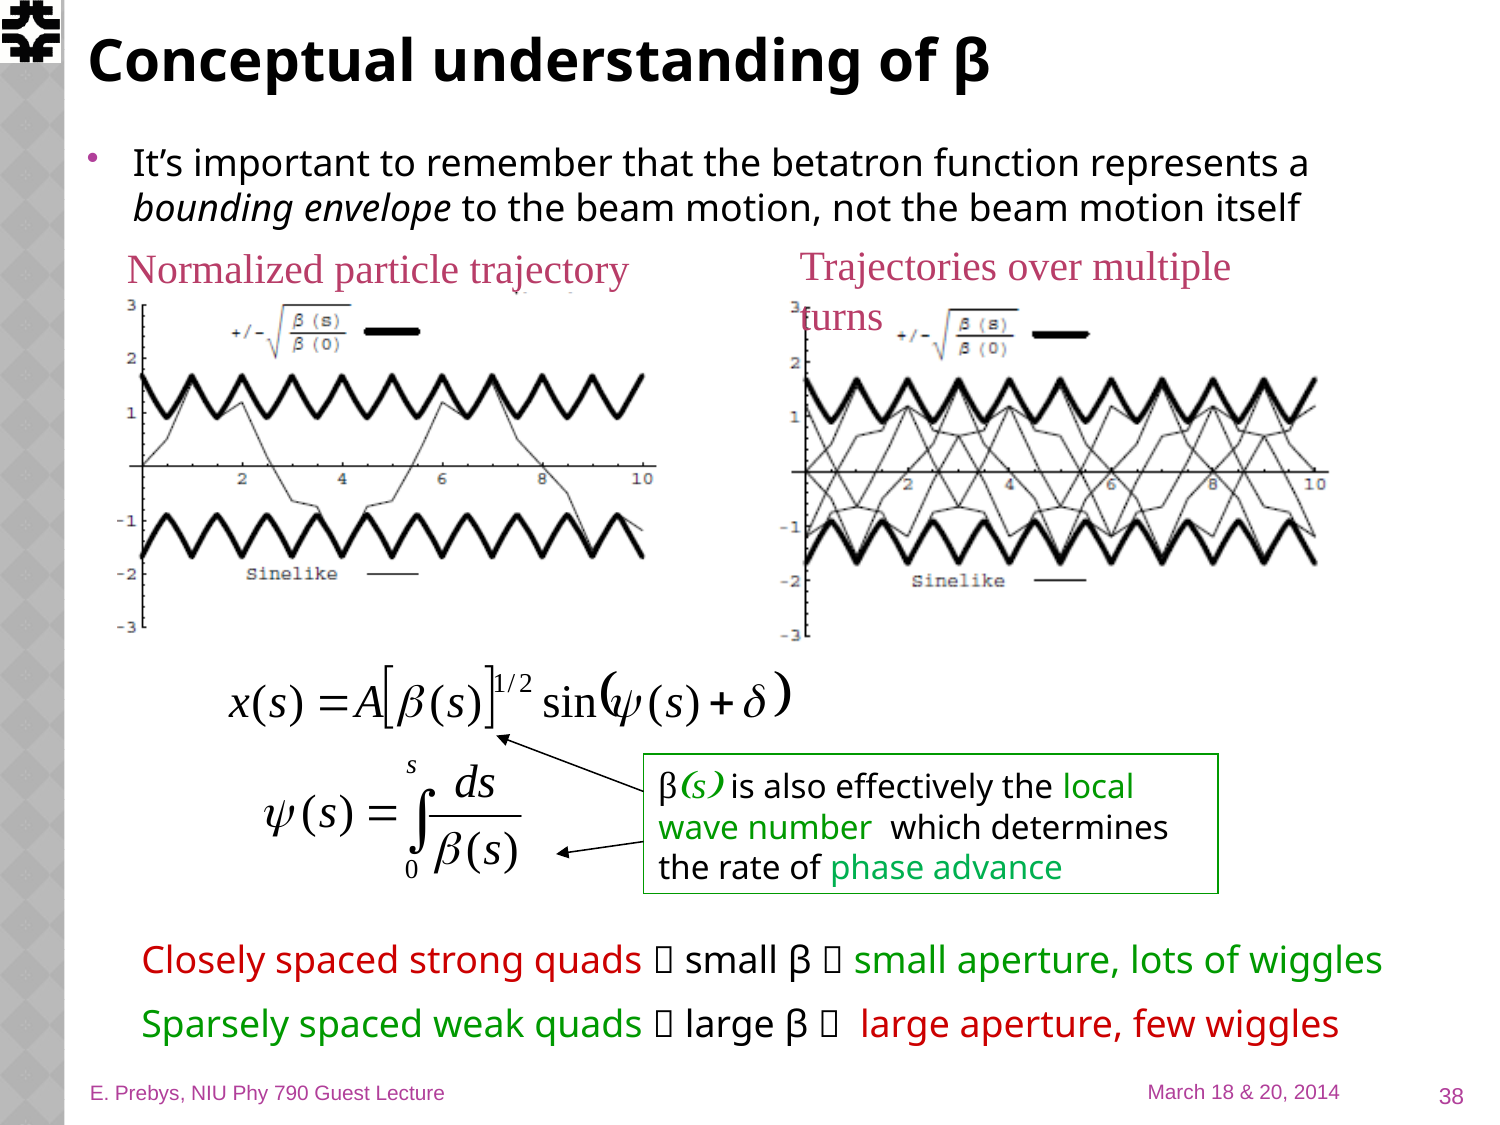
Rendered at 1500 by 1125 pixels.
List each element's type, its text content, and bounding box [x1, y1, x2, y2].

picture [0, 0, 61, 63]
footer E. Prebys, NIU Phy 790 Guest Lecture [75, 1075, 709, 1105]
text_box Trajectories over multiple turns [784, 231, 1340, 346]
slide_number 38 [1367, 1071, 1465, 1110]
text_box [556, 841, 644, 859]
picture [777, 298, 1334, 646]
picture [219, 661, 795, 738]
picture [259, 741, 531, 891]
list It’s important to remember that the betatron function represents a bounding envelope to the beam motion, not the beam motion itself [72, 131, 1444, 349]
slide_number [941, 1077, 1355, 1104]
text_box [0, 0, 65, 1125]
text_box Closely spaced strong quads  small β  small aperture, lots of wiggles Sparsely spaced weak quads  large β  large aperture, few wiggles [126, 929, 1414, 1053]
picture [116, 291, 678, 659]
text_box β(s) is also effectively the local wave number which determines the rate of phase advance [643, 754, 1219, 894]
title Conceptual understanding of β [80, 20, 1436, 93]
text_box Normalized particle trajectory [112, 233, 667, 294]
